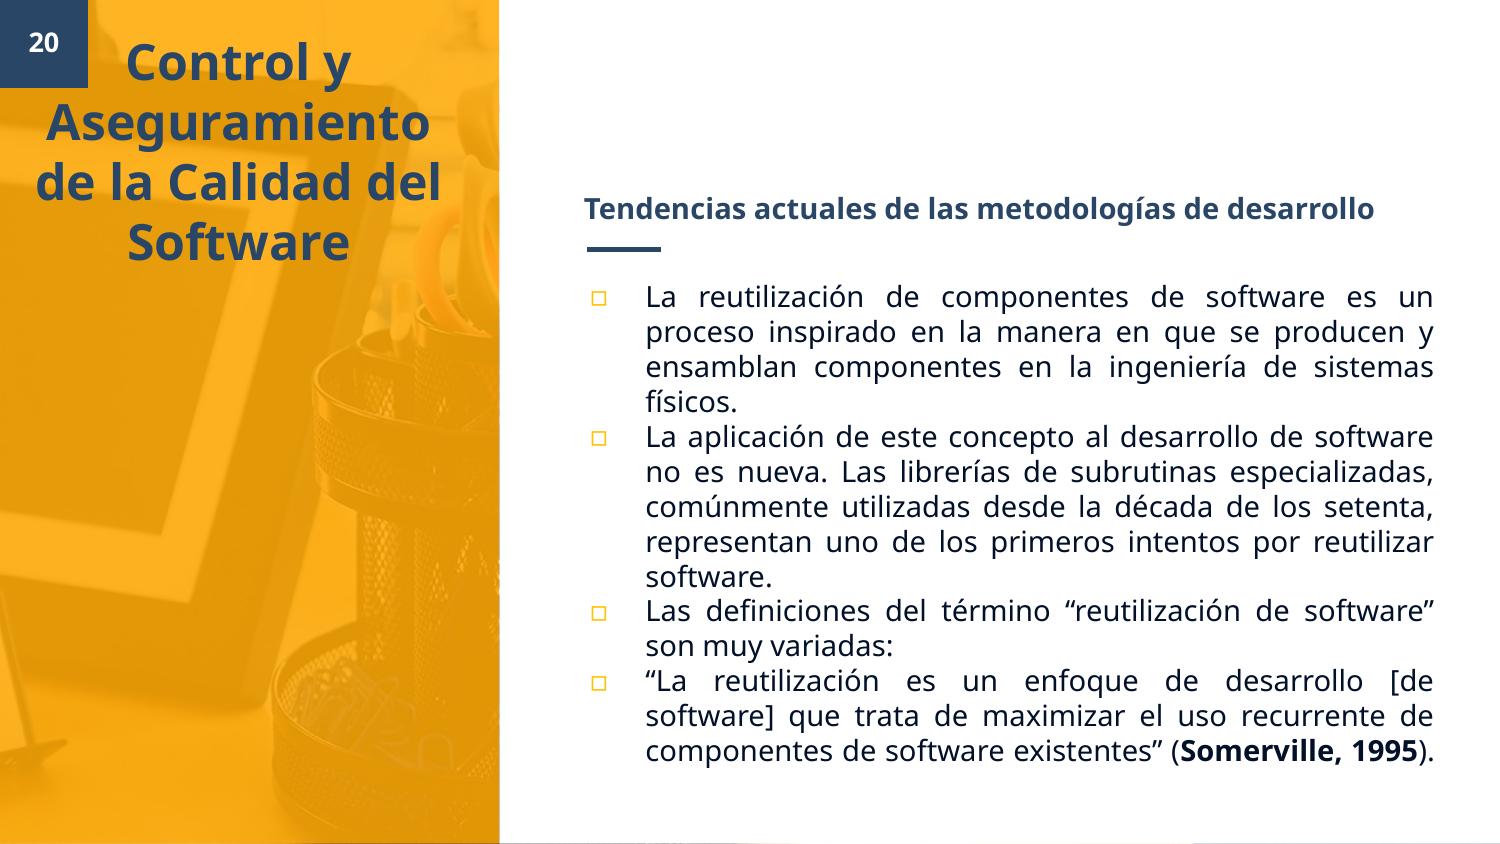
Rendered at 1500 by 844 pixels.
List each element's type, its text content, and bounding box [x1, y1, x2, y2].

title Tendencias actuales de las metodologías de desarrollo [568, 130, 1426, 241]
text_box La reutilización de componentes de software es un proceso inspirado en la manera en que se producen y ensamblan componentes en la ingeniería de sistemas físicos. La aplicación de este concepto al desarrollo de software no es nueva. Las librerías de subrutinas especializadas, comúnmente utilizadas desde la década de los setenta, representan uno de los primeros intentos por reutilizar software. Las definiciones del término “reutilización de software” son muy variadas: “La reutilización es un enfoque de desarrollo [de software] que trata de maximizar el uso recurrente de componentes de software existentes” (Somerville, 1995). [555, 270, 1450, 775]
text_box Control y Aseguramiento de la Calidad del Software [0, 0, 479, 302]
